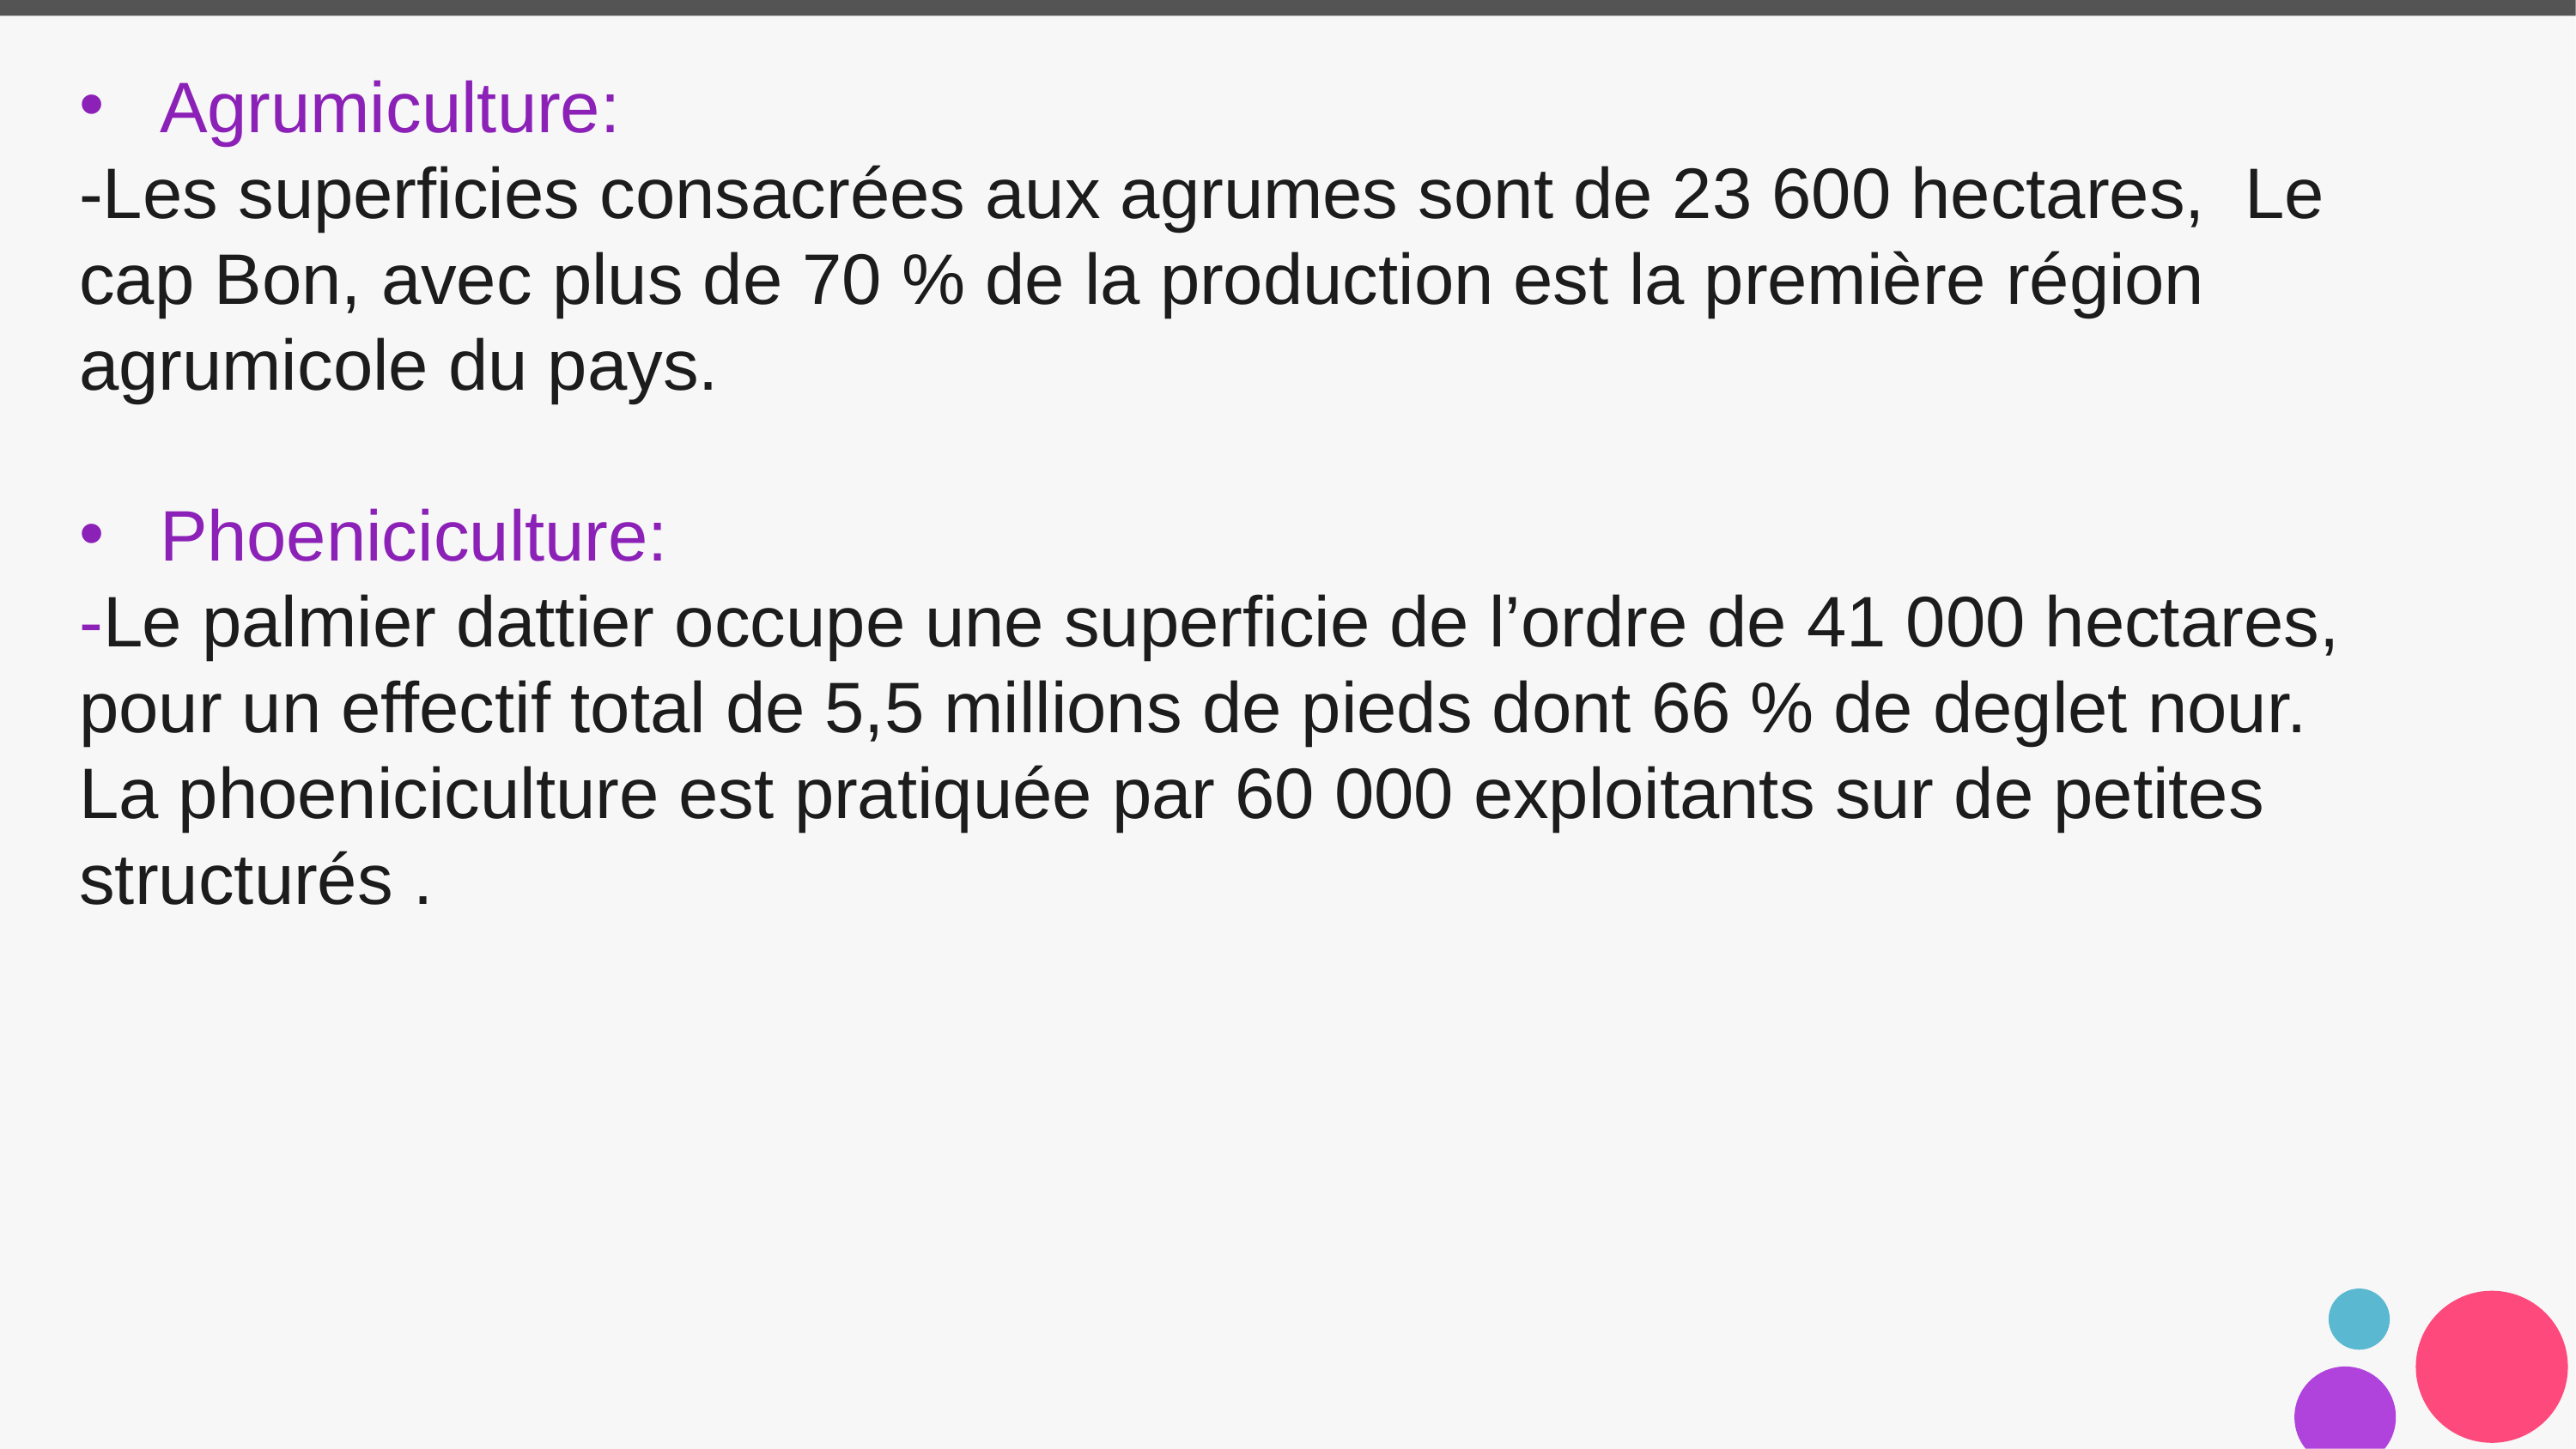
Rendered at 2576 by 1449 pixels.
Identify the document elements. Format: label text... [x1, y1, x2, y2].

text_box Agrumiculture: -Les superficies consacrées aux agrumes sont de 23 600 hectares, Le cap Bon, avec plus de 70 % de la production est la première région agrumicole du pays. Phoeniciculture: -Le palmier dattier occupe une superficie de l’ordre de 41 000 hectares, pour un effectif total de 5,5 millions de pieds dont 66 % de deglet nour. La phoeniciculture est pratiquée par 60 000 exploitants sur de petites structurés . [66, 54, 2363, 925]
